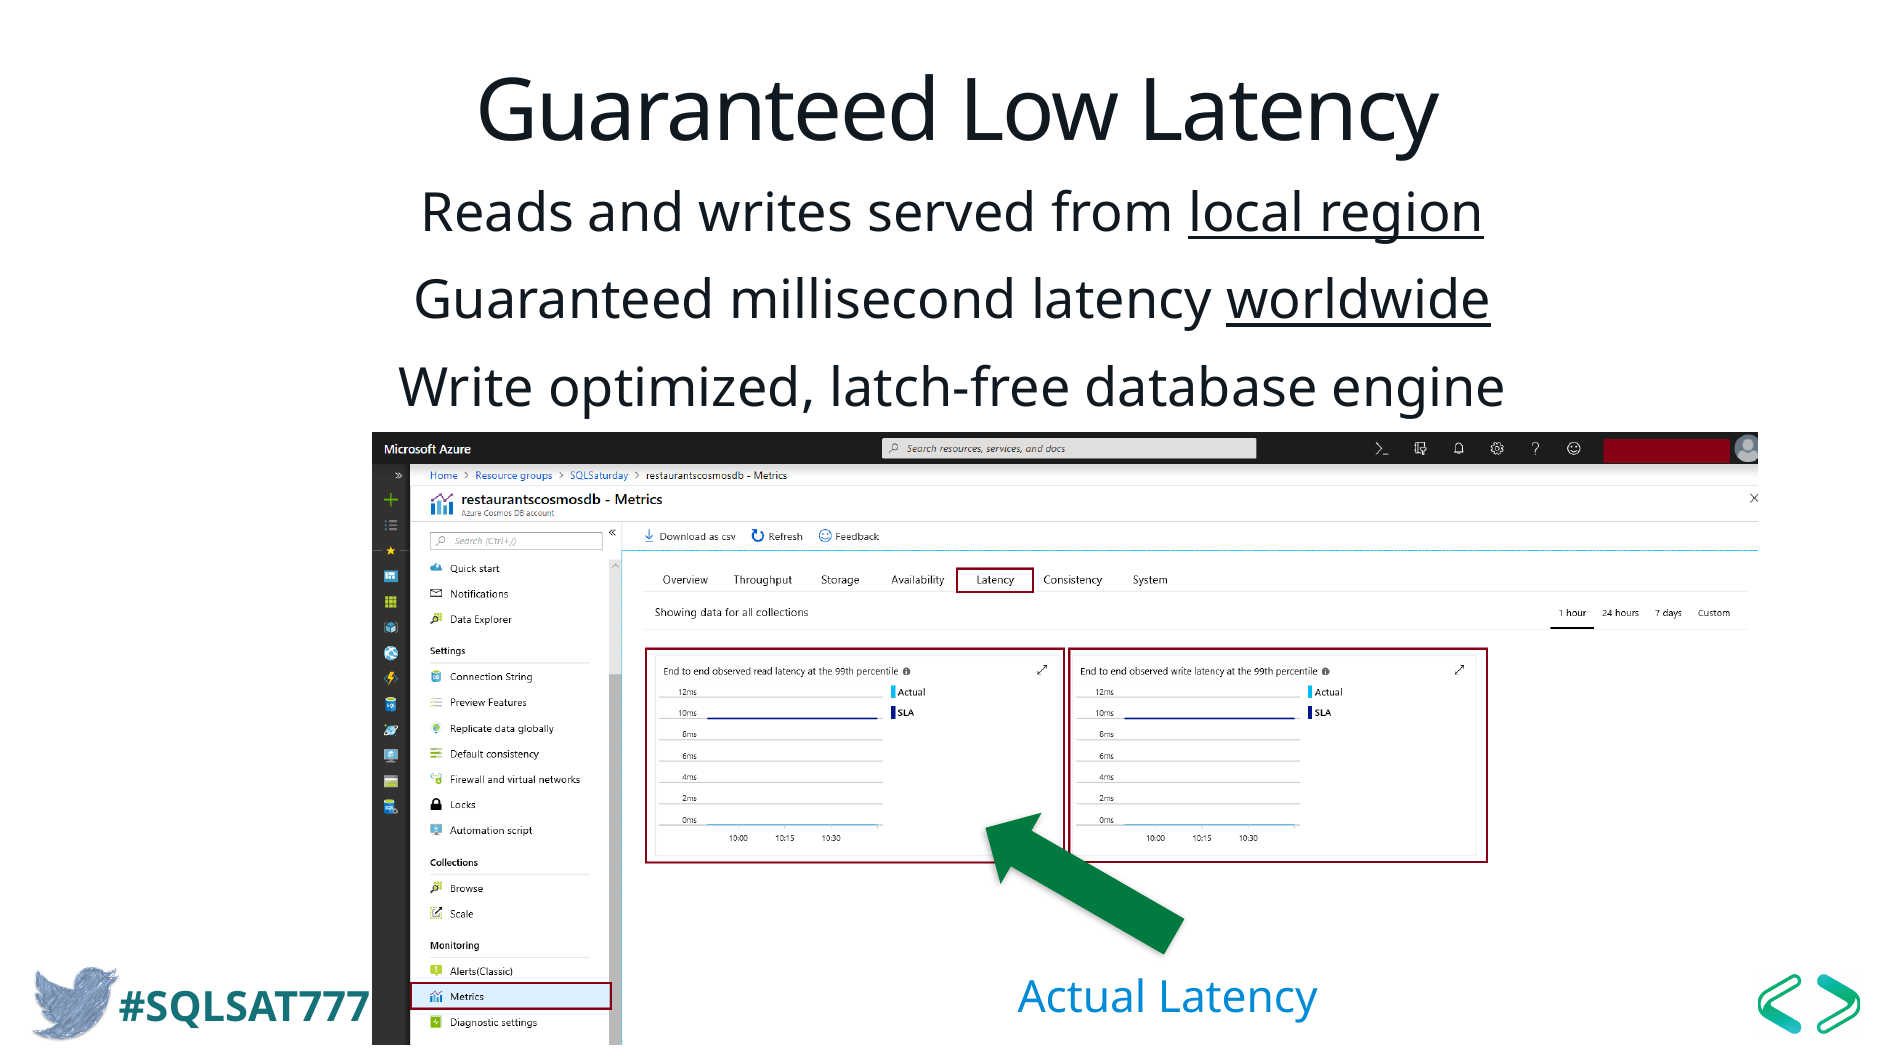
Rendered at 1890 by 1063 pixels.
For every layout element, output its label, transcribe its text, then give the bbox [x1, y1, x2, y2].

text_box Guaranteed Low Latency [17, 58, 1890, 177]
picture [26, 952, 121, 1048]
text_box Reads and writes served from local region Guaranteed millisecond latency worldwide Write optimized, latch-free database engine [0, 177, 1890, 481]
picture [372, 432, 1758, 1045]
